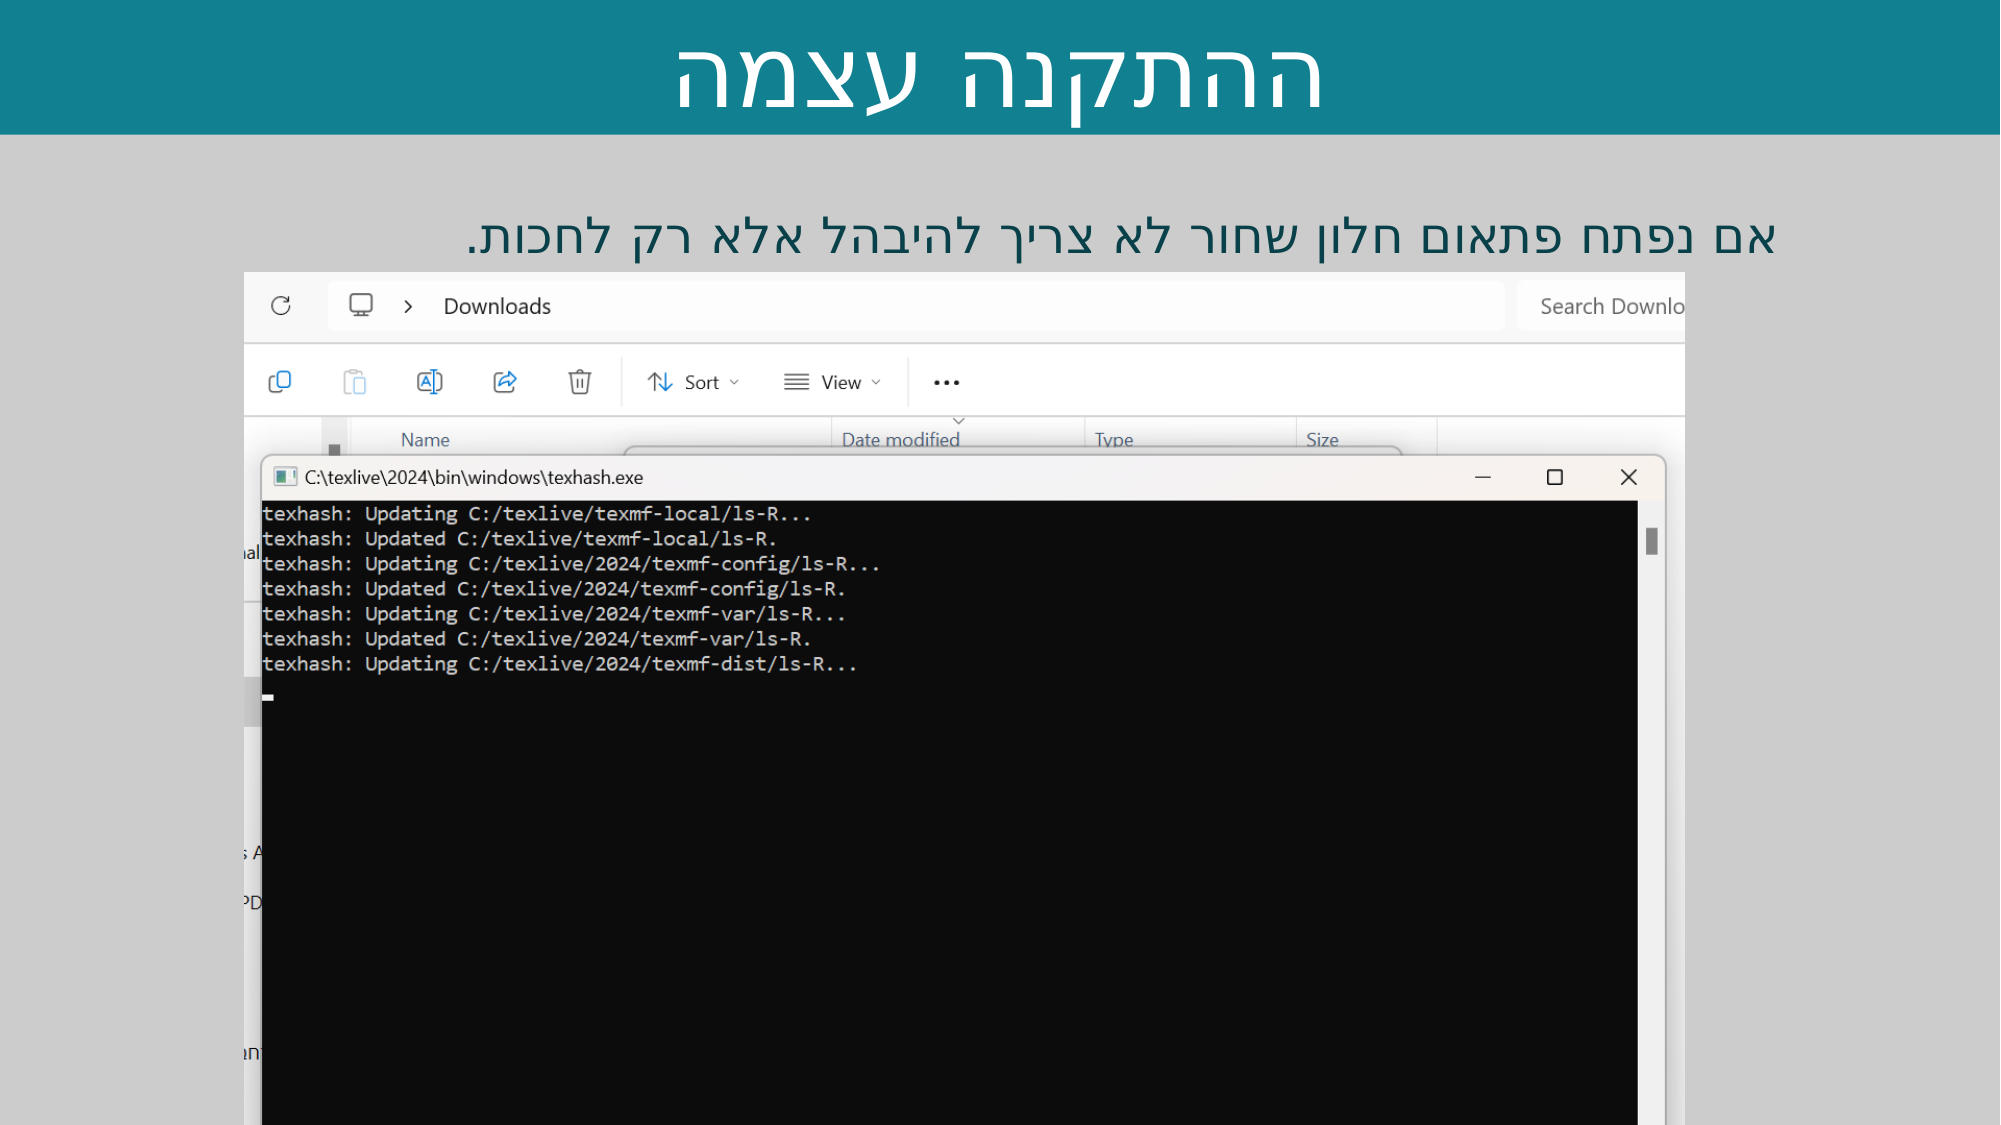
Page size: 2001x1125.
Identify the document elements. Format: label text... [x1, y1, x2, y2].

picture [244, 272, 1685, 1125]
text_box ההתקנה עצמה [0, 0, 2000, 135]
text_box אם נפתח פתאום חלון שחור לא צריך להיבהל אלא רק לחכות. [205, 136, 1795, 271]
